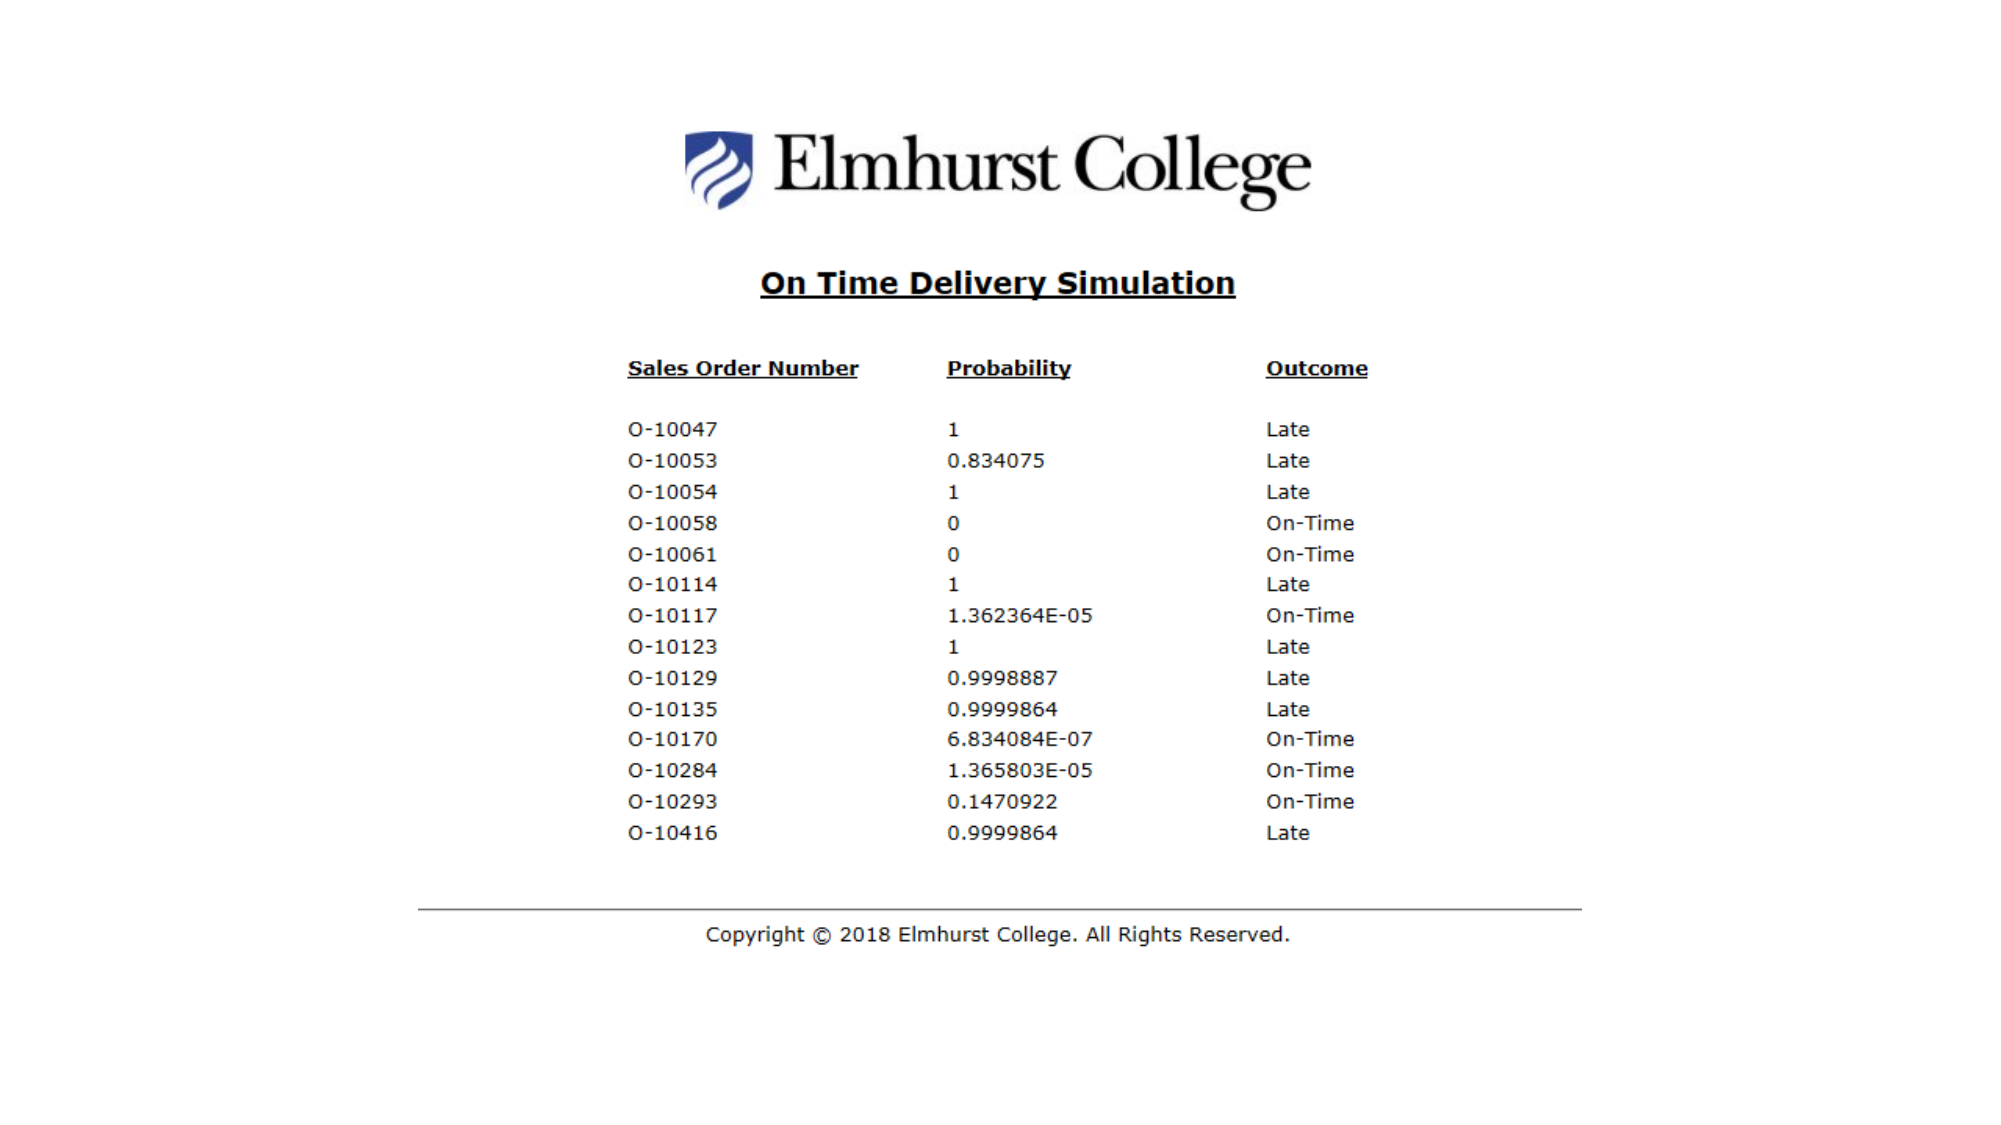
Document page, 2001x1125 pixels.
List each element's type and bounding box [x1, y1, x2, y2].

picture [418, 116, 1582, 1009]
